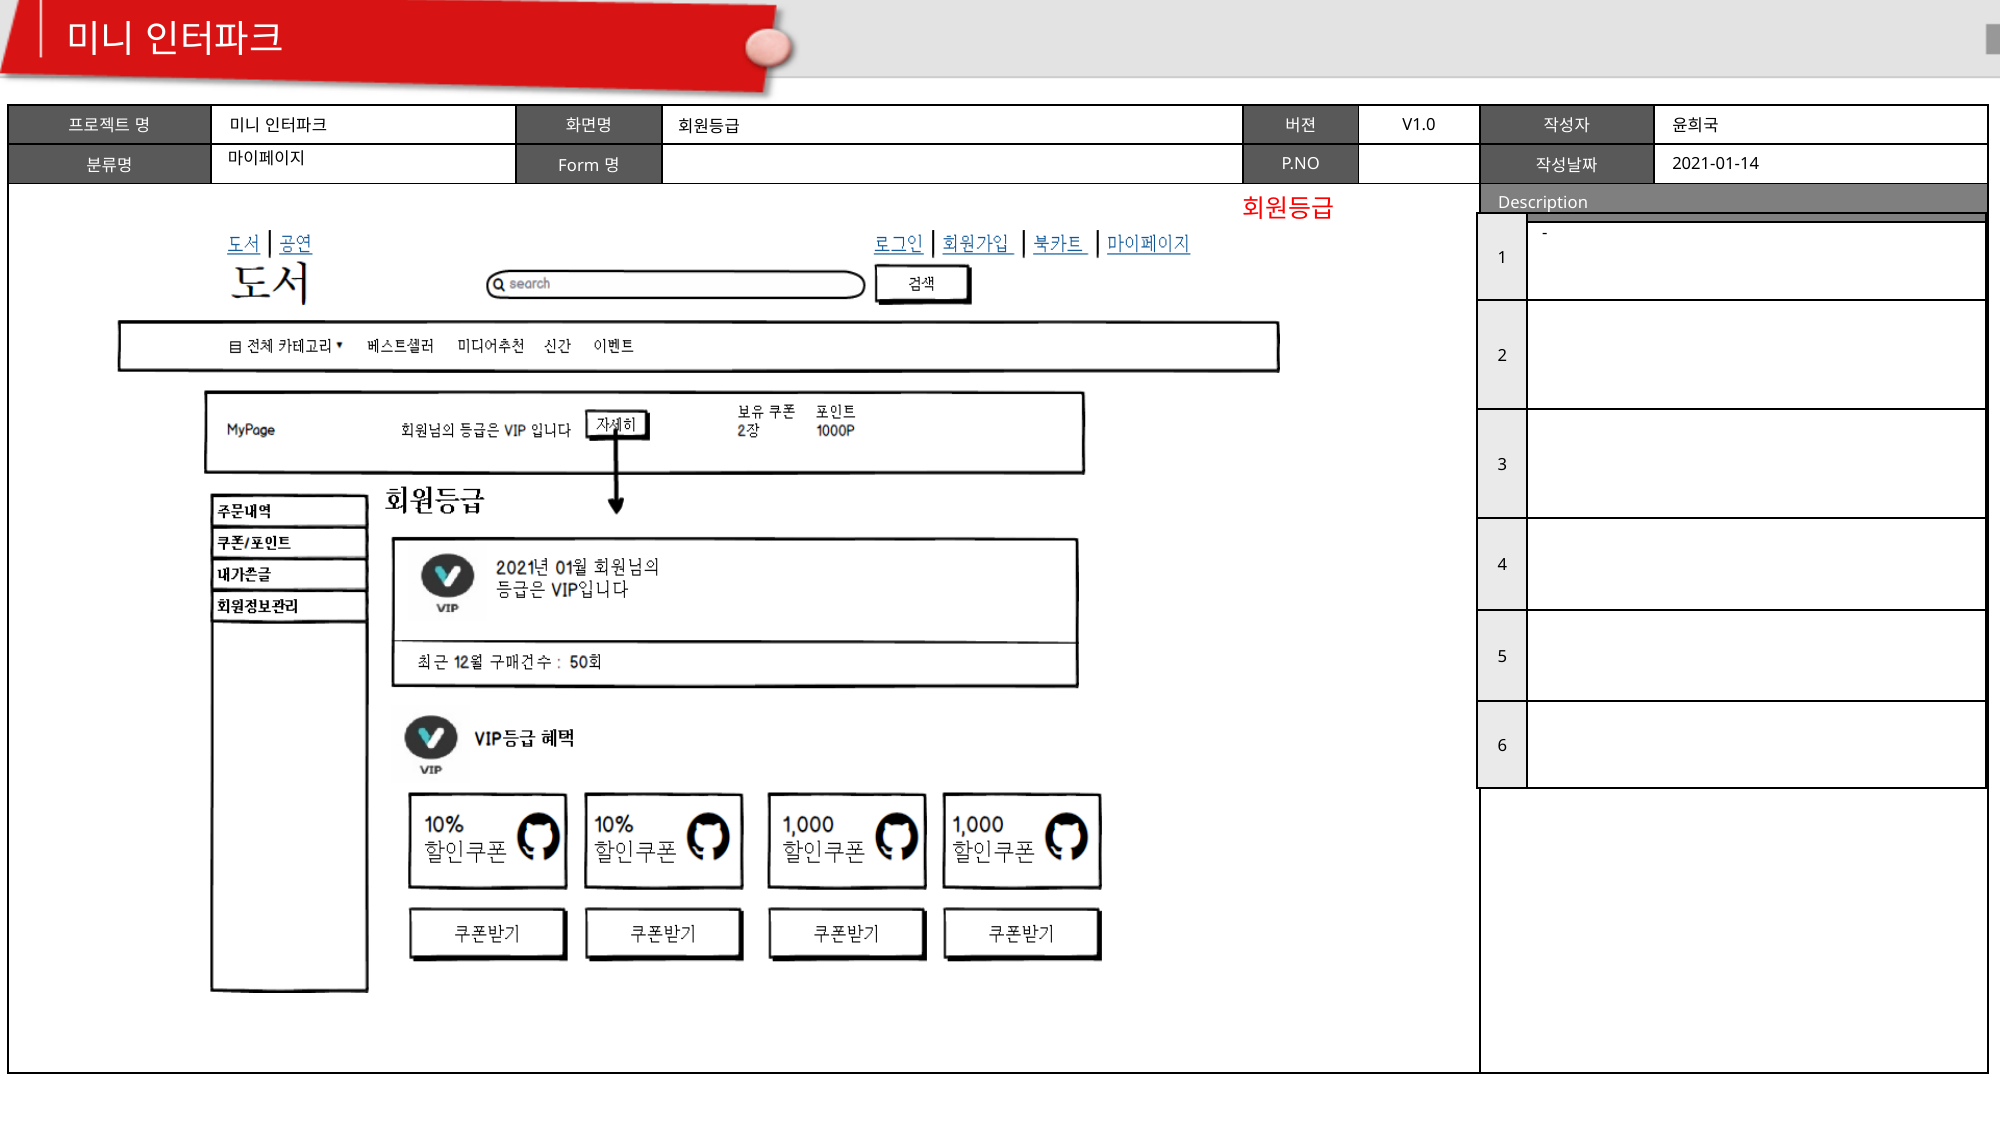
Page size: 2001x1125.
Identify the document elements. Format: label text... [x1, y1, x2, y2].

table_header - [1528, 214, 1985, 299]
table_cell 3 [1478, 410, 1526, 517]
table_cell [1528, 611, 1985, 700]
table_header 1 [1478, 214, 1526, 299]
table_cell 6 [1478, 702, 1526, 787]
text_box [663, 141, 1241, 175]
table_cell 2 [1478, 301, 1526, 408]
text_box 회원등급 [663, 108, 1241, 141]
table_cell 4 [1478, 519, 1526, 609]
text_box 회원등급 [1216, 184, 1461, 230]
picture [99, 230, 1280, 993]
table_cell [1528, 301, 1985, 408]
picture [0, 0, 2000, 110]
text_box [1360, 141, 1478, 175]
text_box 마이페이지 [213, 140, 514, 176]
table_cell [1528, 702, 1985, 787]
table_cell [1528, 410, 1985, 517]
table_cell 5 [1478, 611, 1526, 700]
table_cell [1528, 519, 1985, 609]
